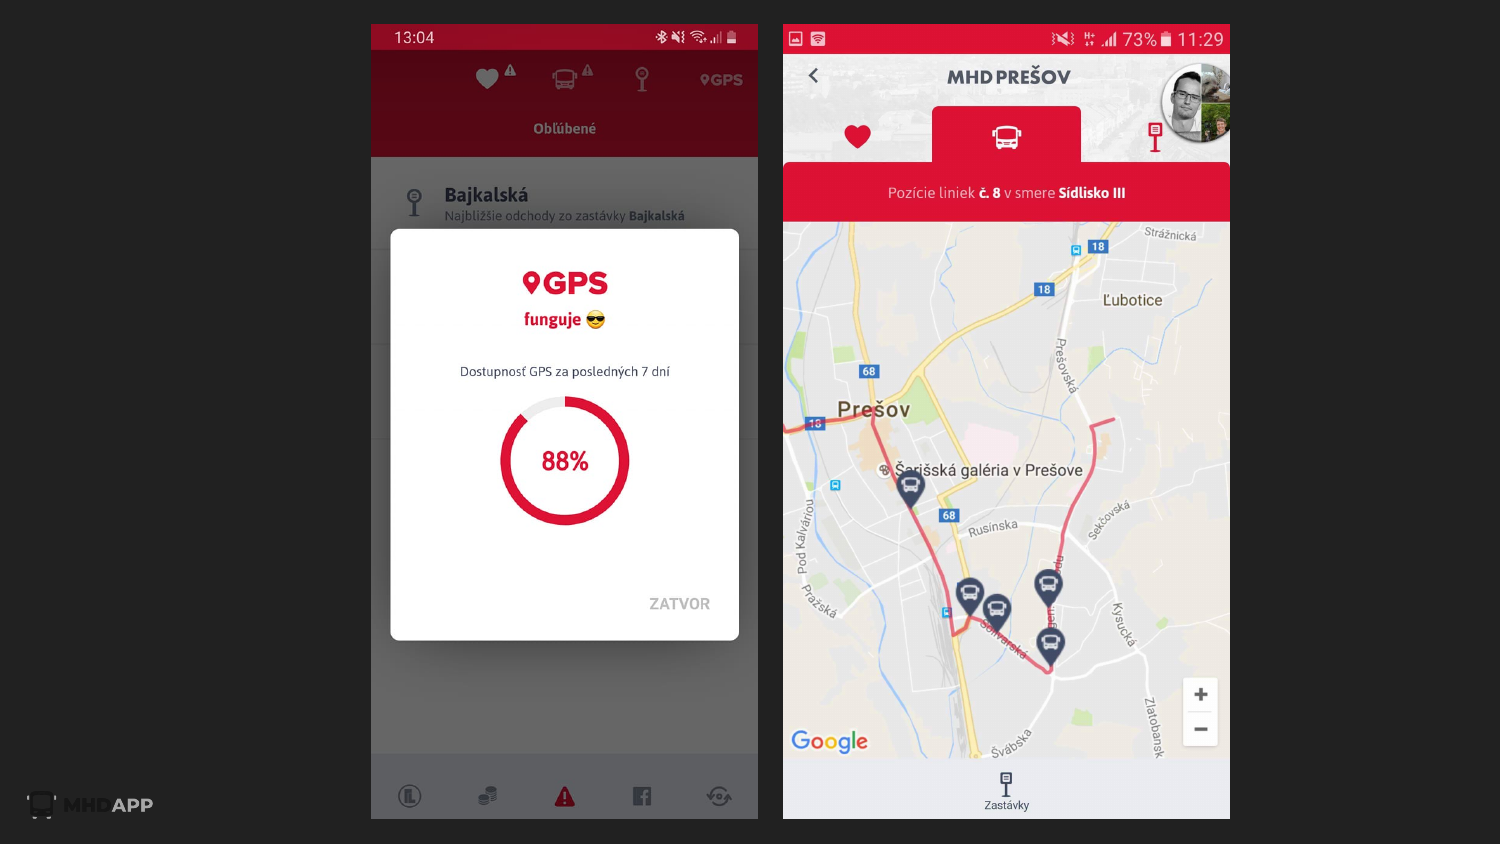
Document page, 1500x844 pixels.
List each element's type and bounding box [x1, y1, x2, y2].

picture [782, 24, 1230, 819]
picture [27, 791, 154, 819]
picture [371, 24, 759, 819]
